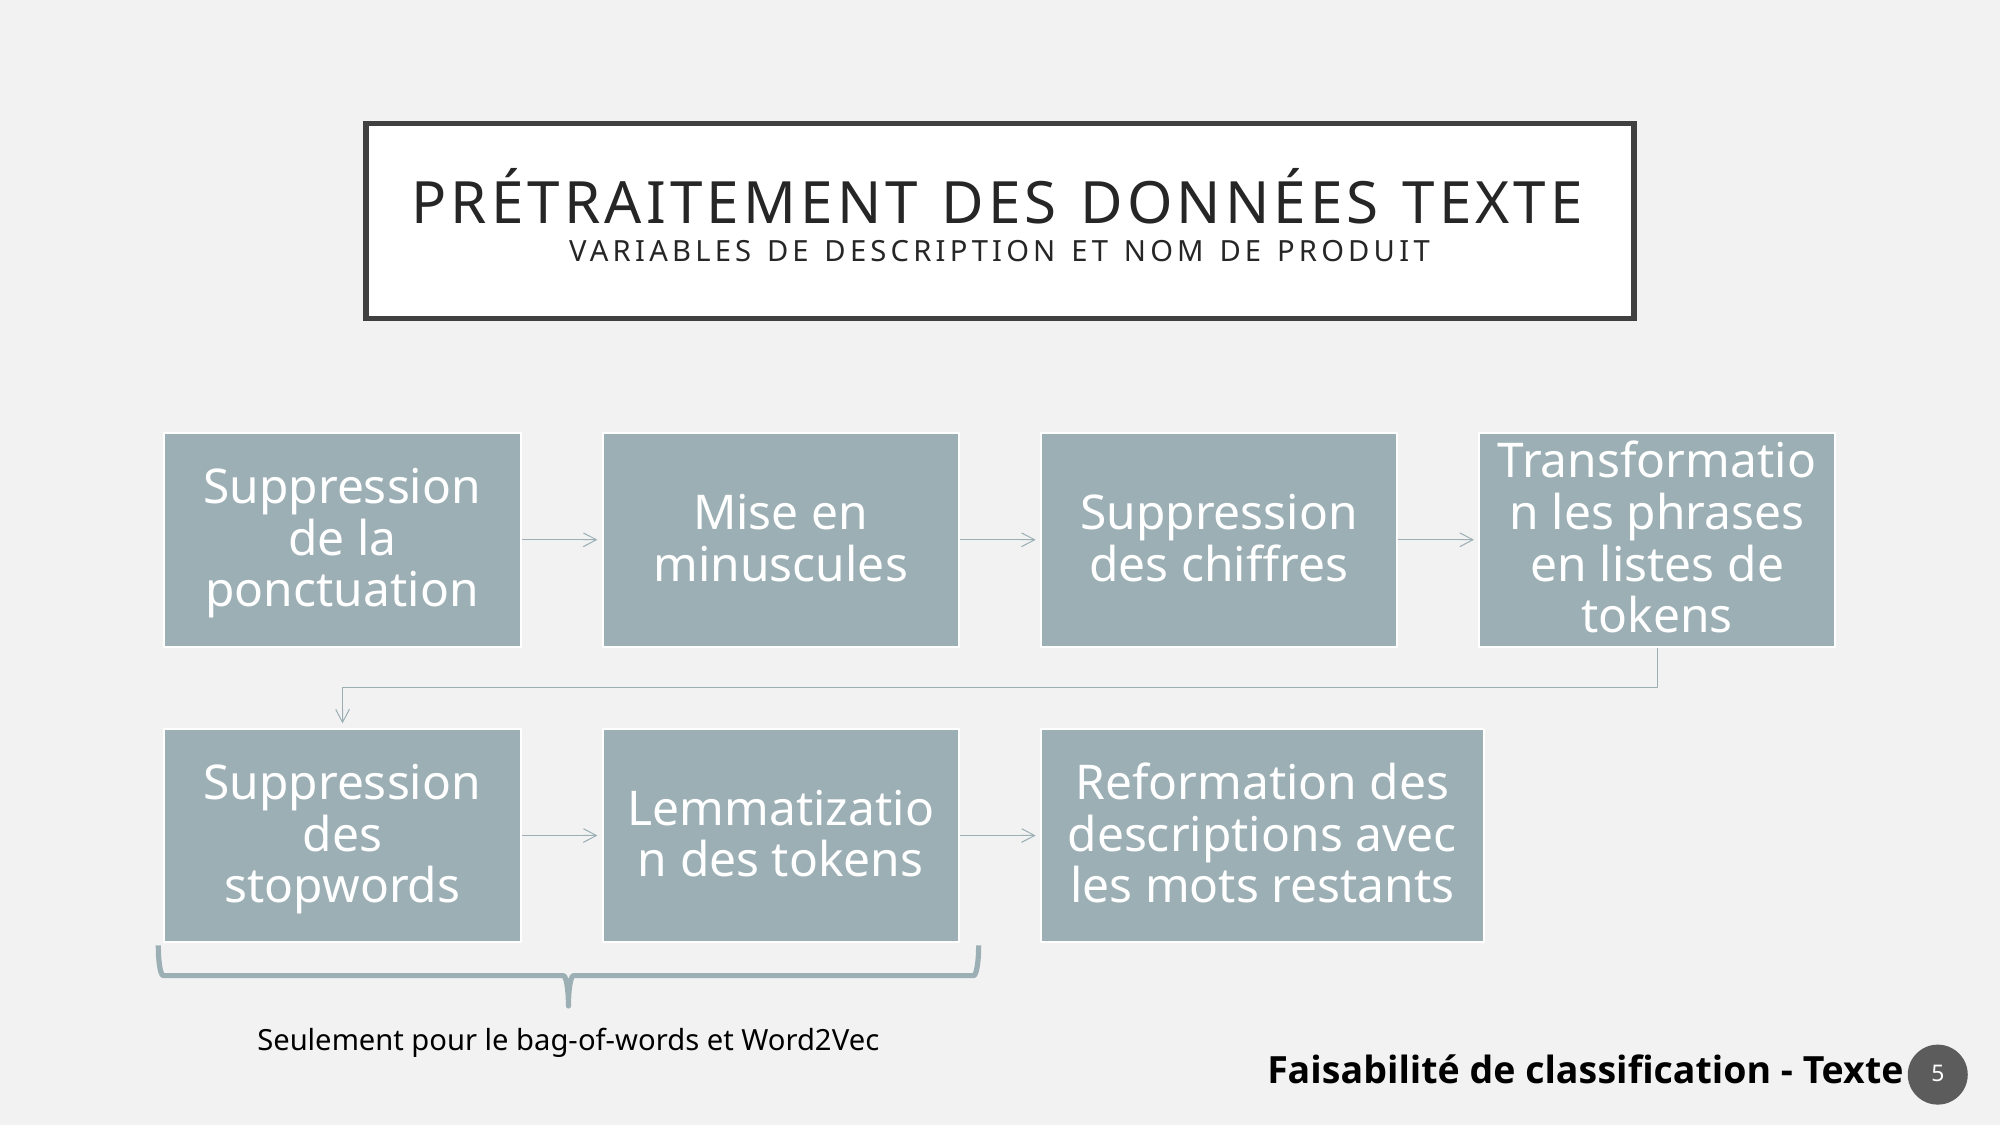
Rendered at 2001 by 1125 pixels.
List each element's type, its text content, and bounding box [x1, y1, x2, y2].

title Prétraitement des Données Texte variables de description et nom de produit [363, 121, 1637, 321]
slide_number 5 [1920, 1099, 1956, 1105]
text_box Faisabilité de classification - Texte [1252, 1038, 2000, 1099]
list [158, 432, 1842, 943]
text_box [155, 945, 982, 1009]
text_box Seulement pour le bag-of-words et Word2Vec [242, 1013, 895, 1064]
